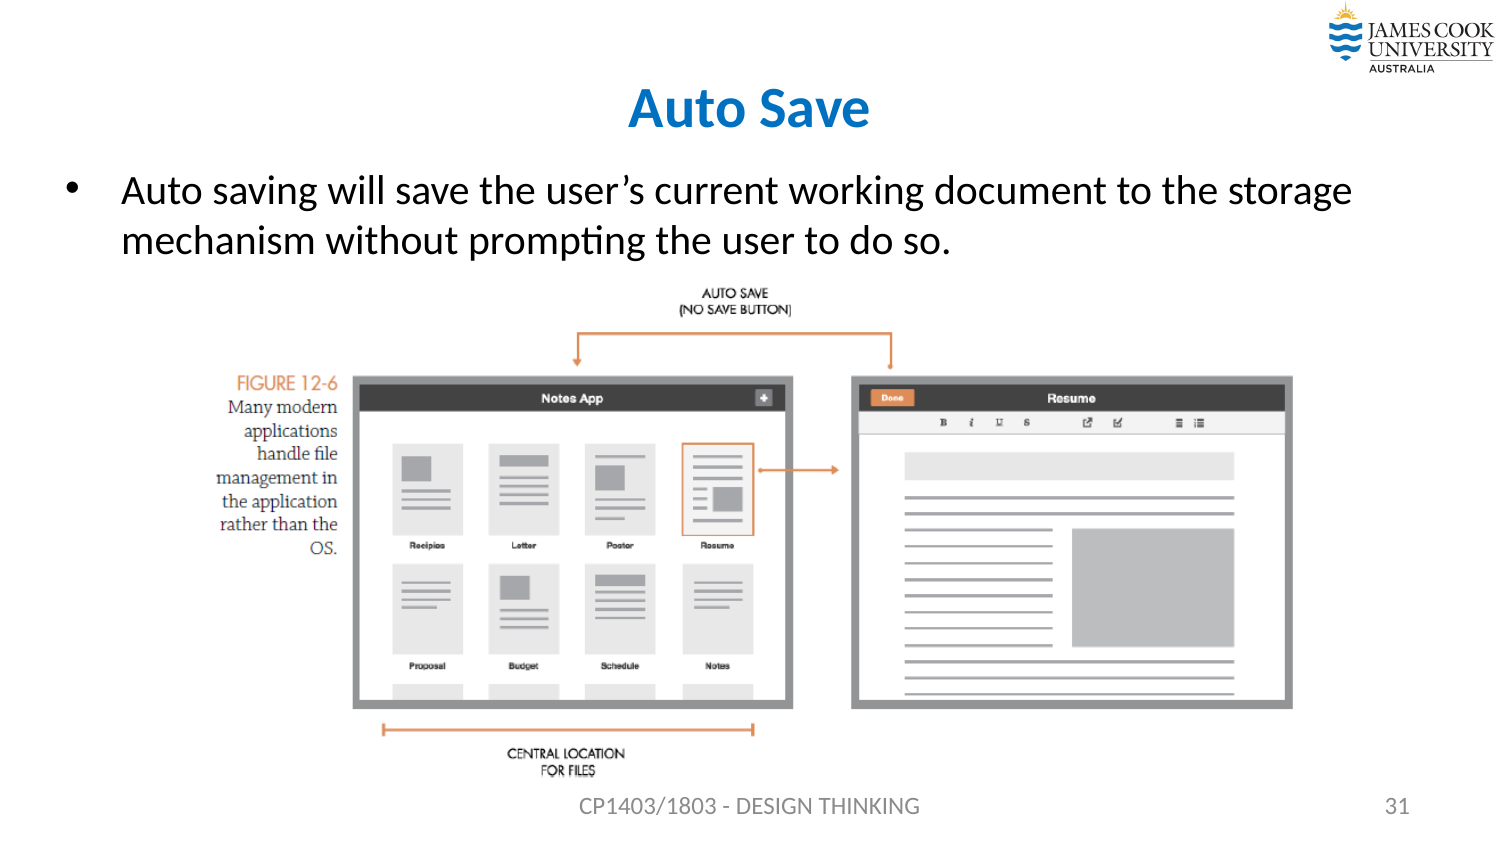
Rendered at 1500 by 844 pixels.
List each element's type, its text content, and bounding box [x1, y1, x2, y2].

text_box Auto saving will save the user’s current working document to the storage mechanism without prompting the user to do so. [50, 155, 1425, 712]
title Auto Save [75, 33, 1425, 155]
picture [198, 281, 1302, 783]
picture [1324, 0, 1496, 78]
footer CP1403/1803 - DESIGN THINKING [512, 790, 988, 827]
slide_number 31 [1074, 782, 1425, 827]
